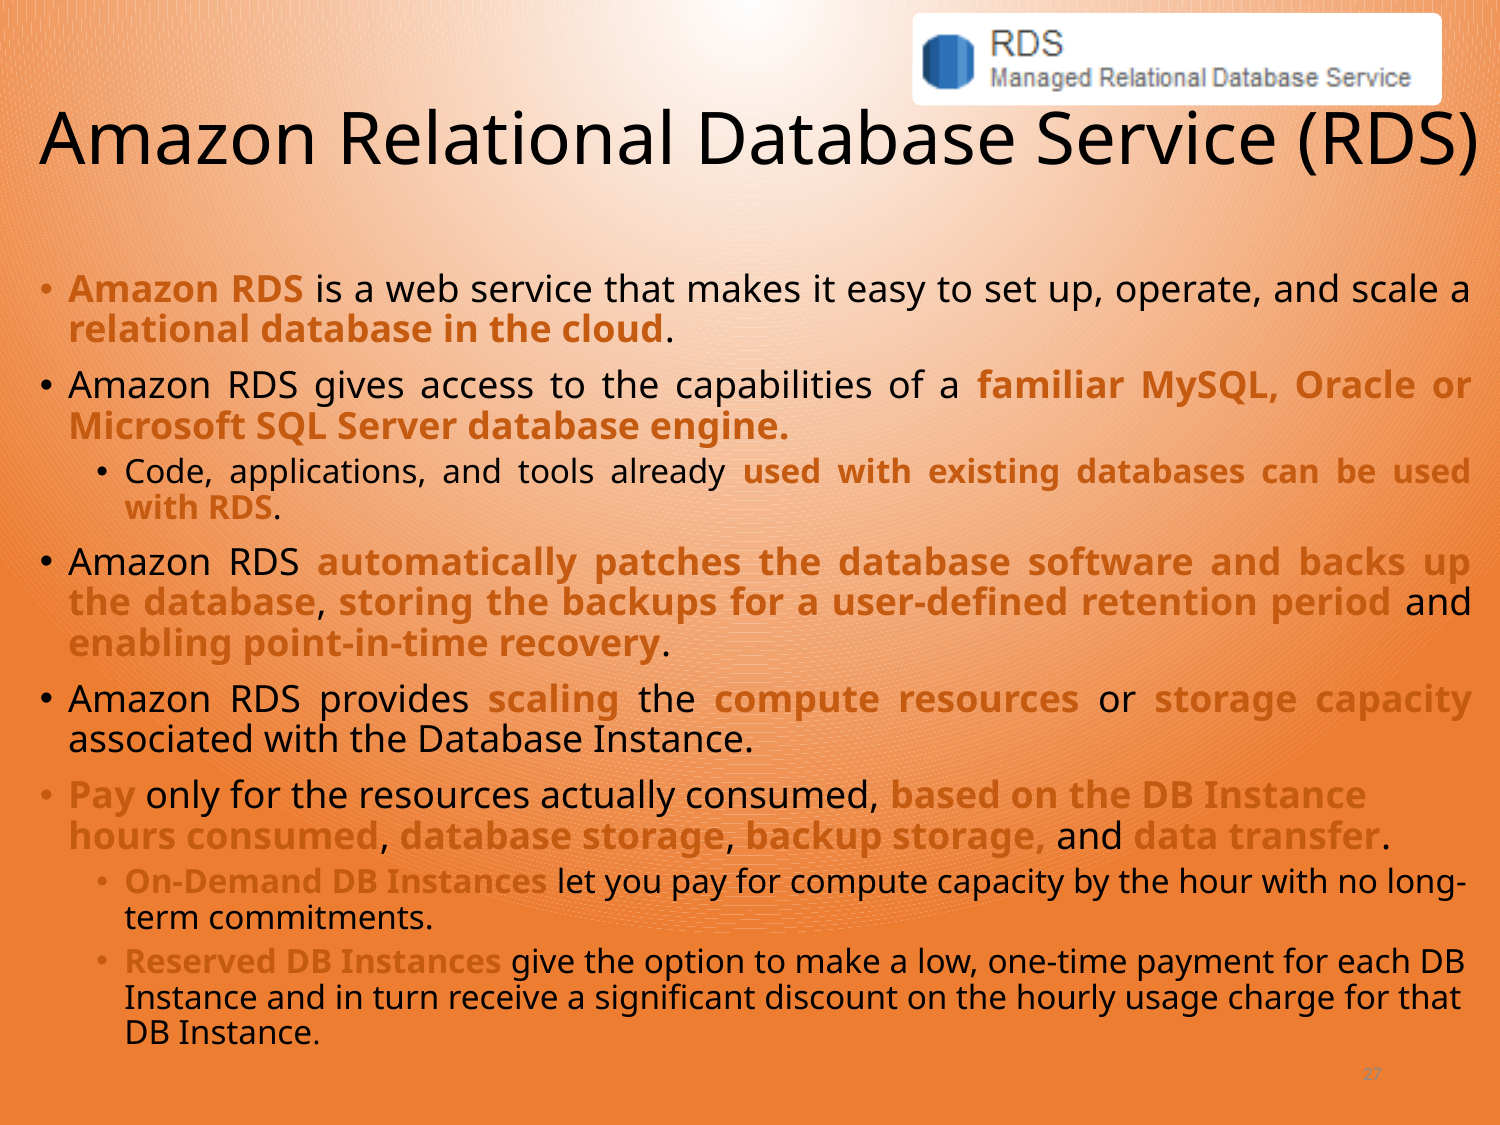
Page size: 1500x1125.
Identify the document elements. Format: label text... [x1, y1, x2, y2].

picture [912, 12, 1442, 106]
list Amazon RDS is a web service that makes it easy to set up, operate, and scale a relational database in the cloud. Amazon RDS gives access to the capabilities of a familiar MySQL, Oracle or Microsoft SQL Server database engine. Code, applications, and tools already used with existing databases can be used with RDS. Amazon RDS automatically patches the database software and backs up the database, storing the backups for a user-defined retention period and enabling point-in-time recovery. Amazon RDS provides scaling the compute resources or storage capacity associated with the Database Instance. Pay only for the resources actually consumed, based on the DB Instance hours consumed, database storage, backup storage, and data transfer. On-Demand DB Instances let you pay for compute capacity by the hour with no long-term commitments. Reserved DB Instances give the option to make a low, one-time payment for each DB Instance and in turn receive a significant discount on the hourly usage charge for that DB Instance. [24, 262, 1488, 1038]
slide_number 27 [1059, 1042, 1397, 1103]
title Amazon Relational Database Service (RDS) [24, 57, 1500, 225]
